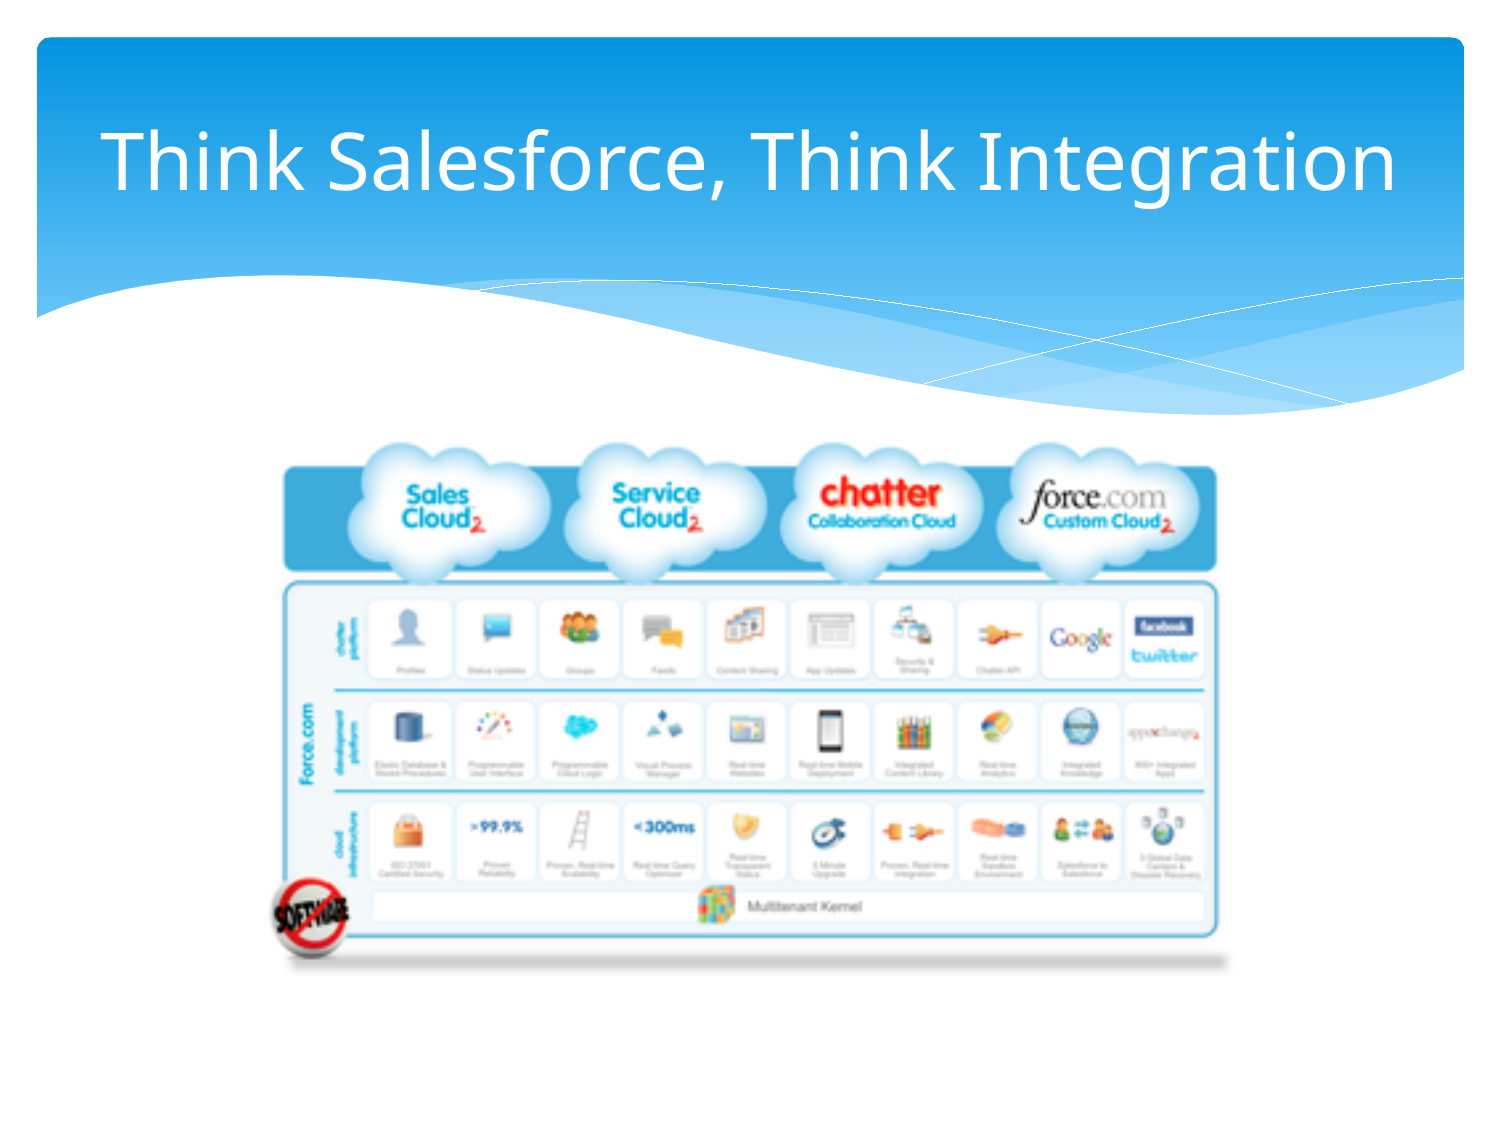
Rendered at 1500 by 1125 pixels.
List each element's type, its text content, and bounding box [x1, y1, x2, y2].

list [142, 438, 1359, 1006]
title Think Salesforce, Think Integration [75, 55, 1425, 261]
